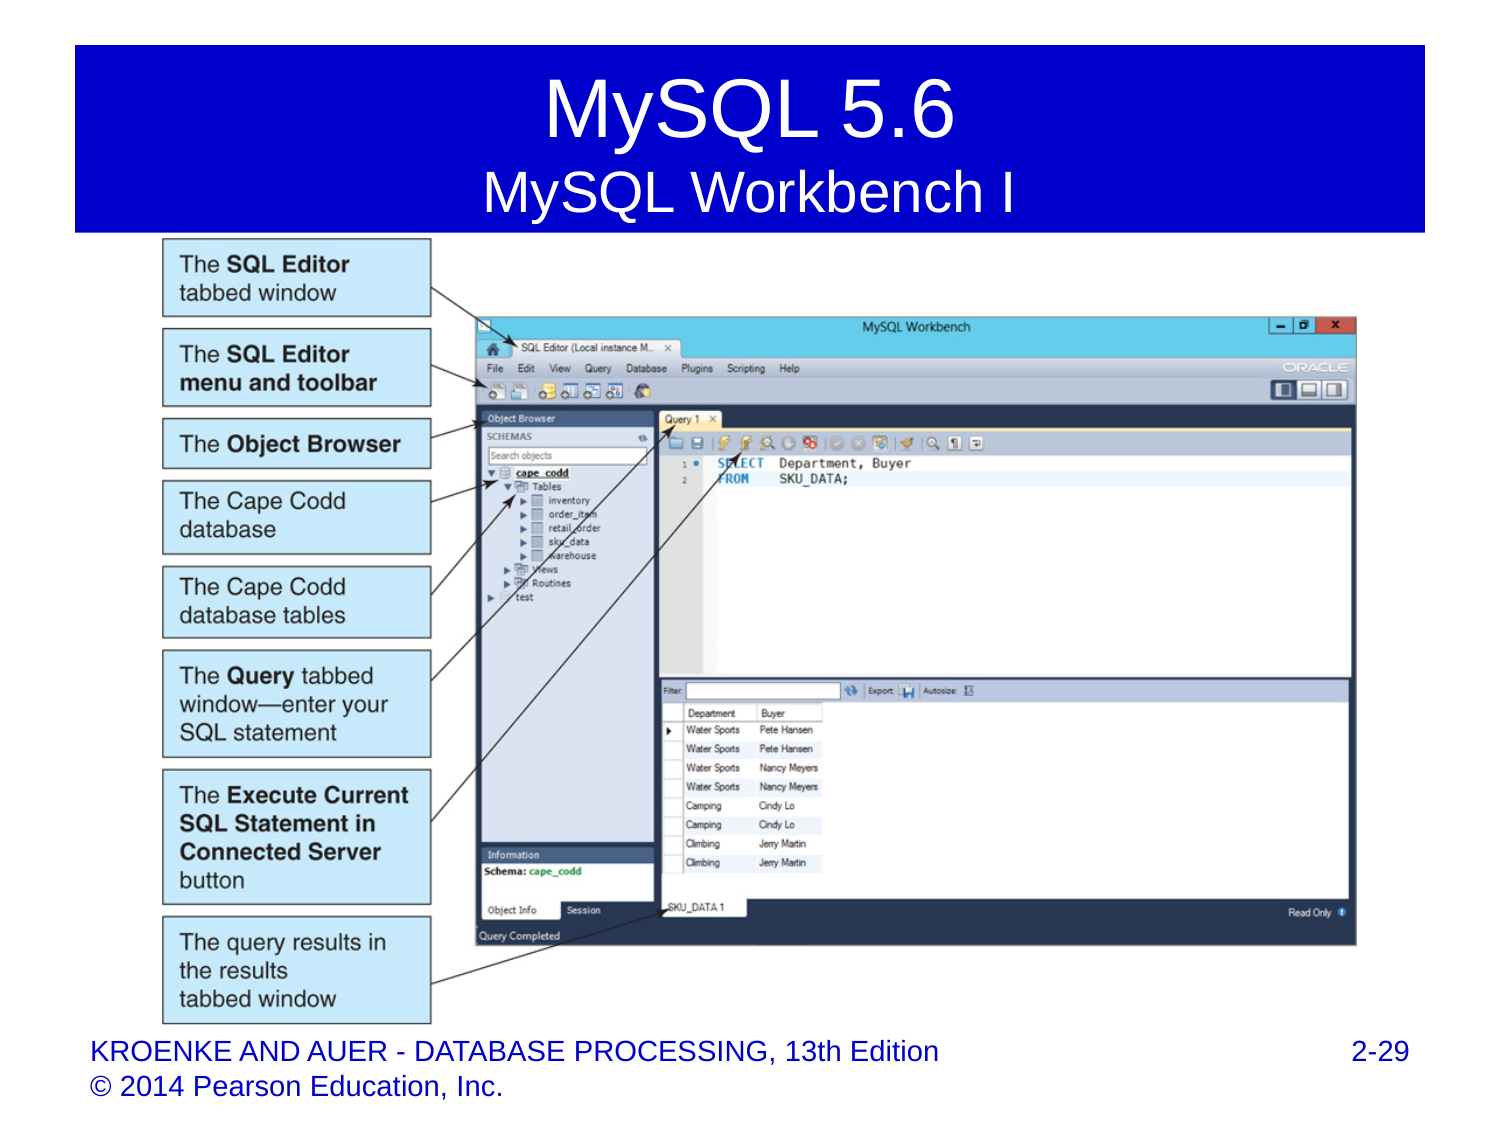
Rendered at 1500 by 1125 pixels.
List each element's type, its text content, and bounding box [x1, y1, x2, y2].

picture [162, 238, 1358, 1029]
title MySQL 5.6 MySQL Workbench I [74, 44, 1426, 233]
slide_number 2-29 [1249, 1024, 1426, 1103]
footer KROENKE AND AUER - DATABASE PROCESSING, 13th Edition © 2014 Pearson Education, Inc. [74, 1024, 976, 1104]
